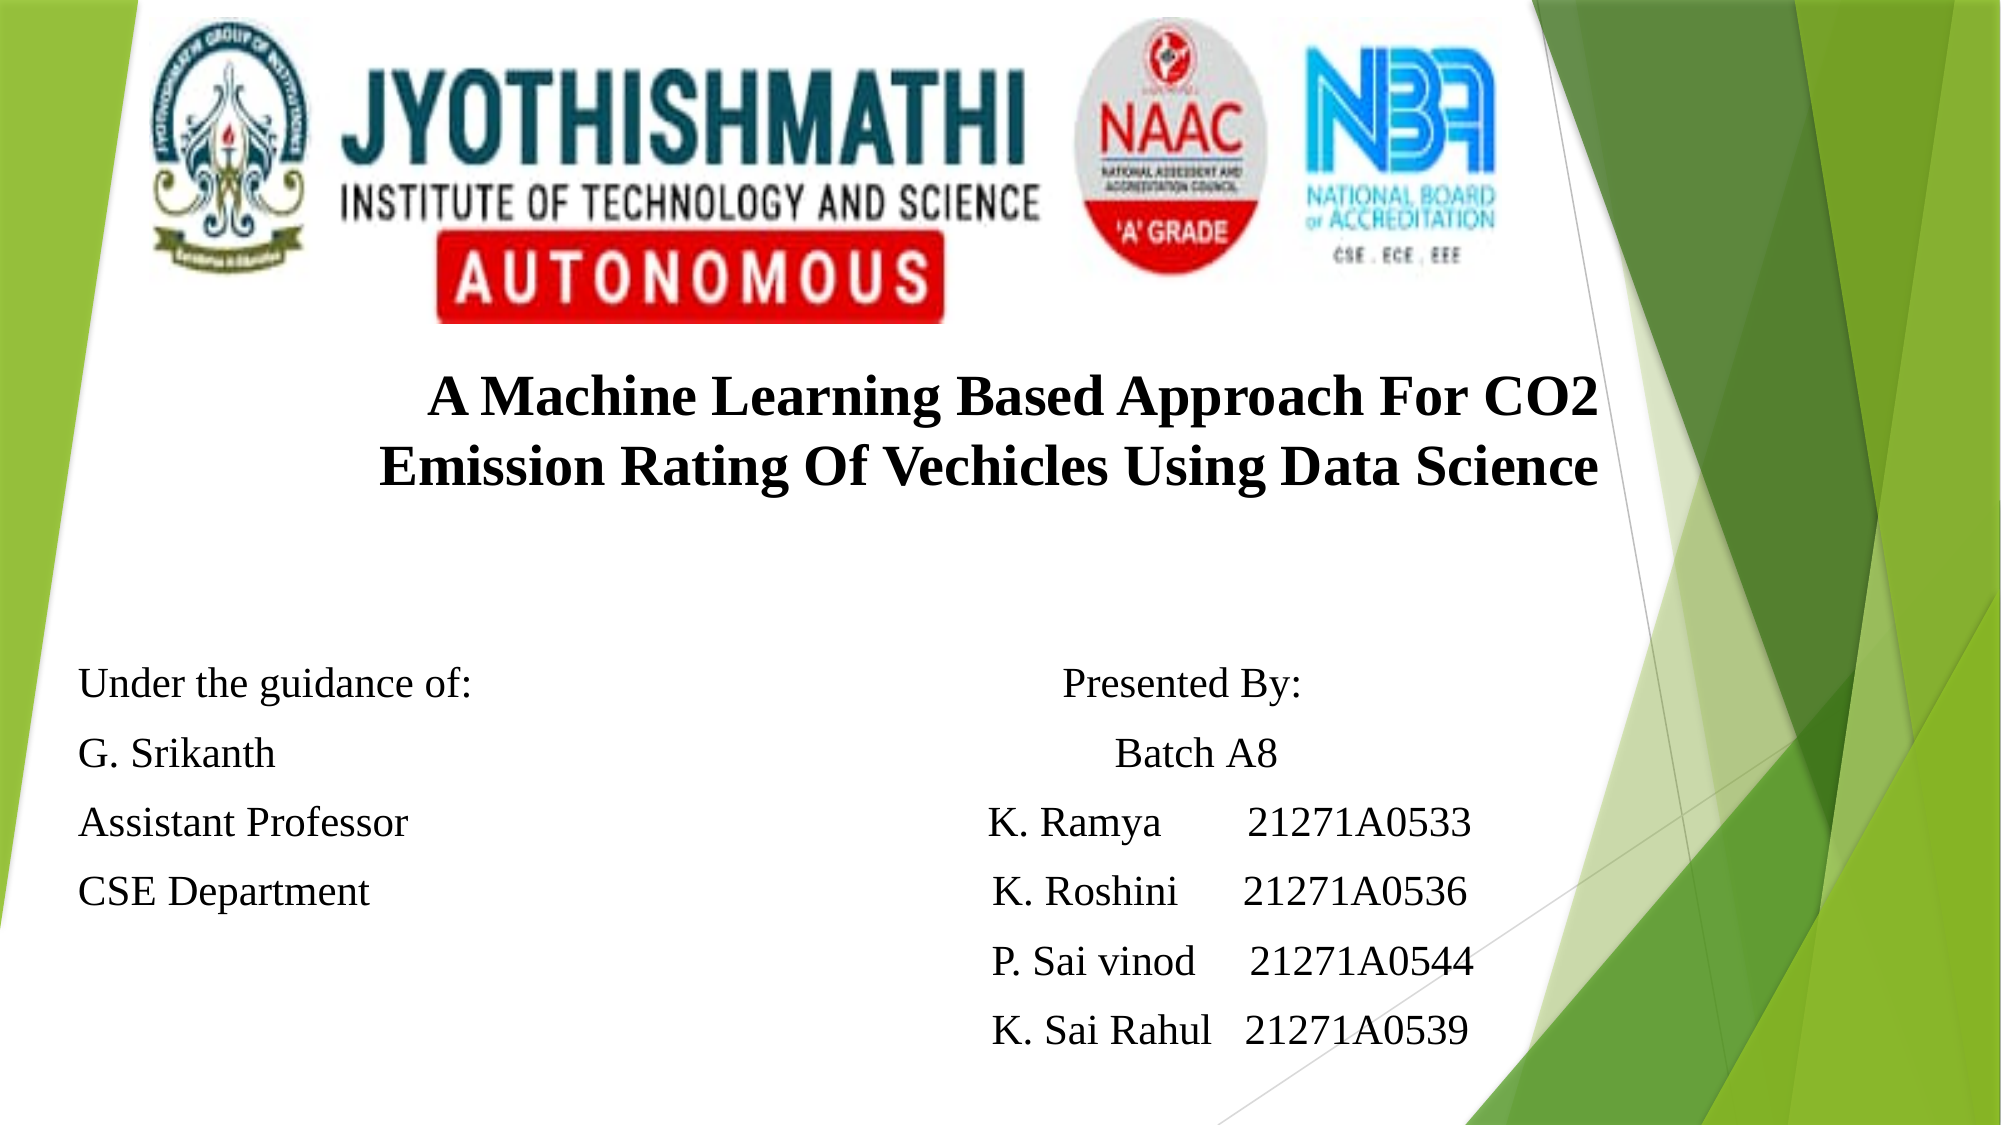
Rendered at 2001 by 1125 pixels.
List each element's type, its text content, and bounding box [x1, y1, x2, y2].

title A Machine Learning Based Approach For CO2 Emission Rating Of Vechicles Using Data Science [212, 323, 1616, 505]
subtitle Under the guidance of: Presented By: G. Srikanth Batch A8 Assistant Professor K. Ramya 21271A0533 CSE Department K. Roshini 21271A0536 P. Sai vinod 21271A0544 K. Sai Rahul 21271A0539 [62, 647, 1638, 1067]
picture [149, 17, 1502, 325]
